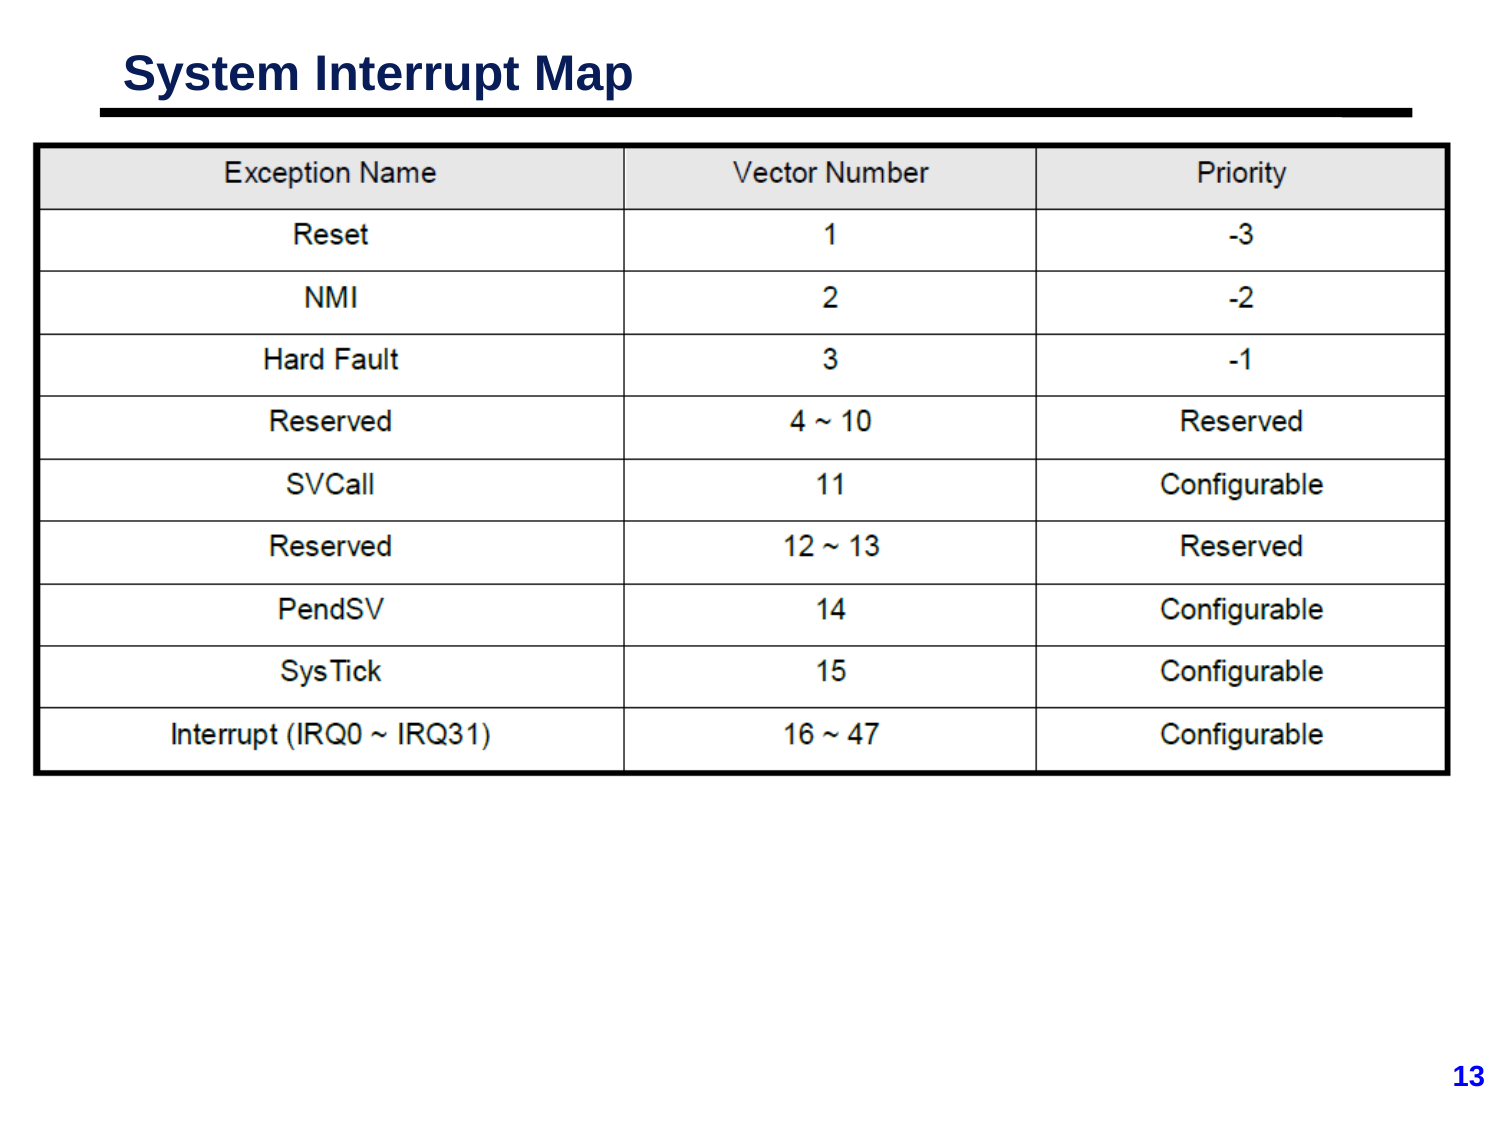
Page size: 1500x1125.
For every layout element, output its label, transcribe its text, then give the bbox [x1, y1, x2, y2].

picture [29, 136, 1456, 780]
title System Interrupt Map [112, 44, 650, 106]
text_box 13 [1187, 1049, 1500, 1125]
